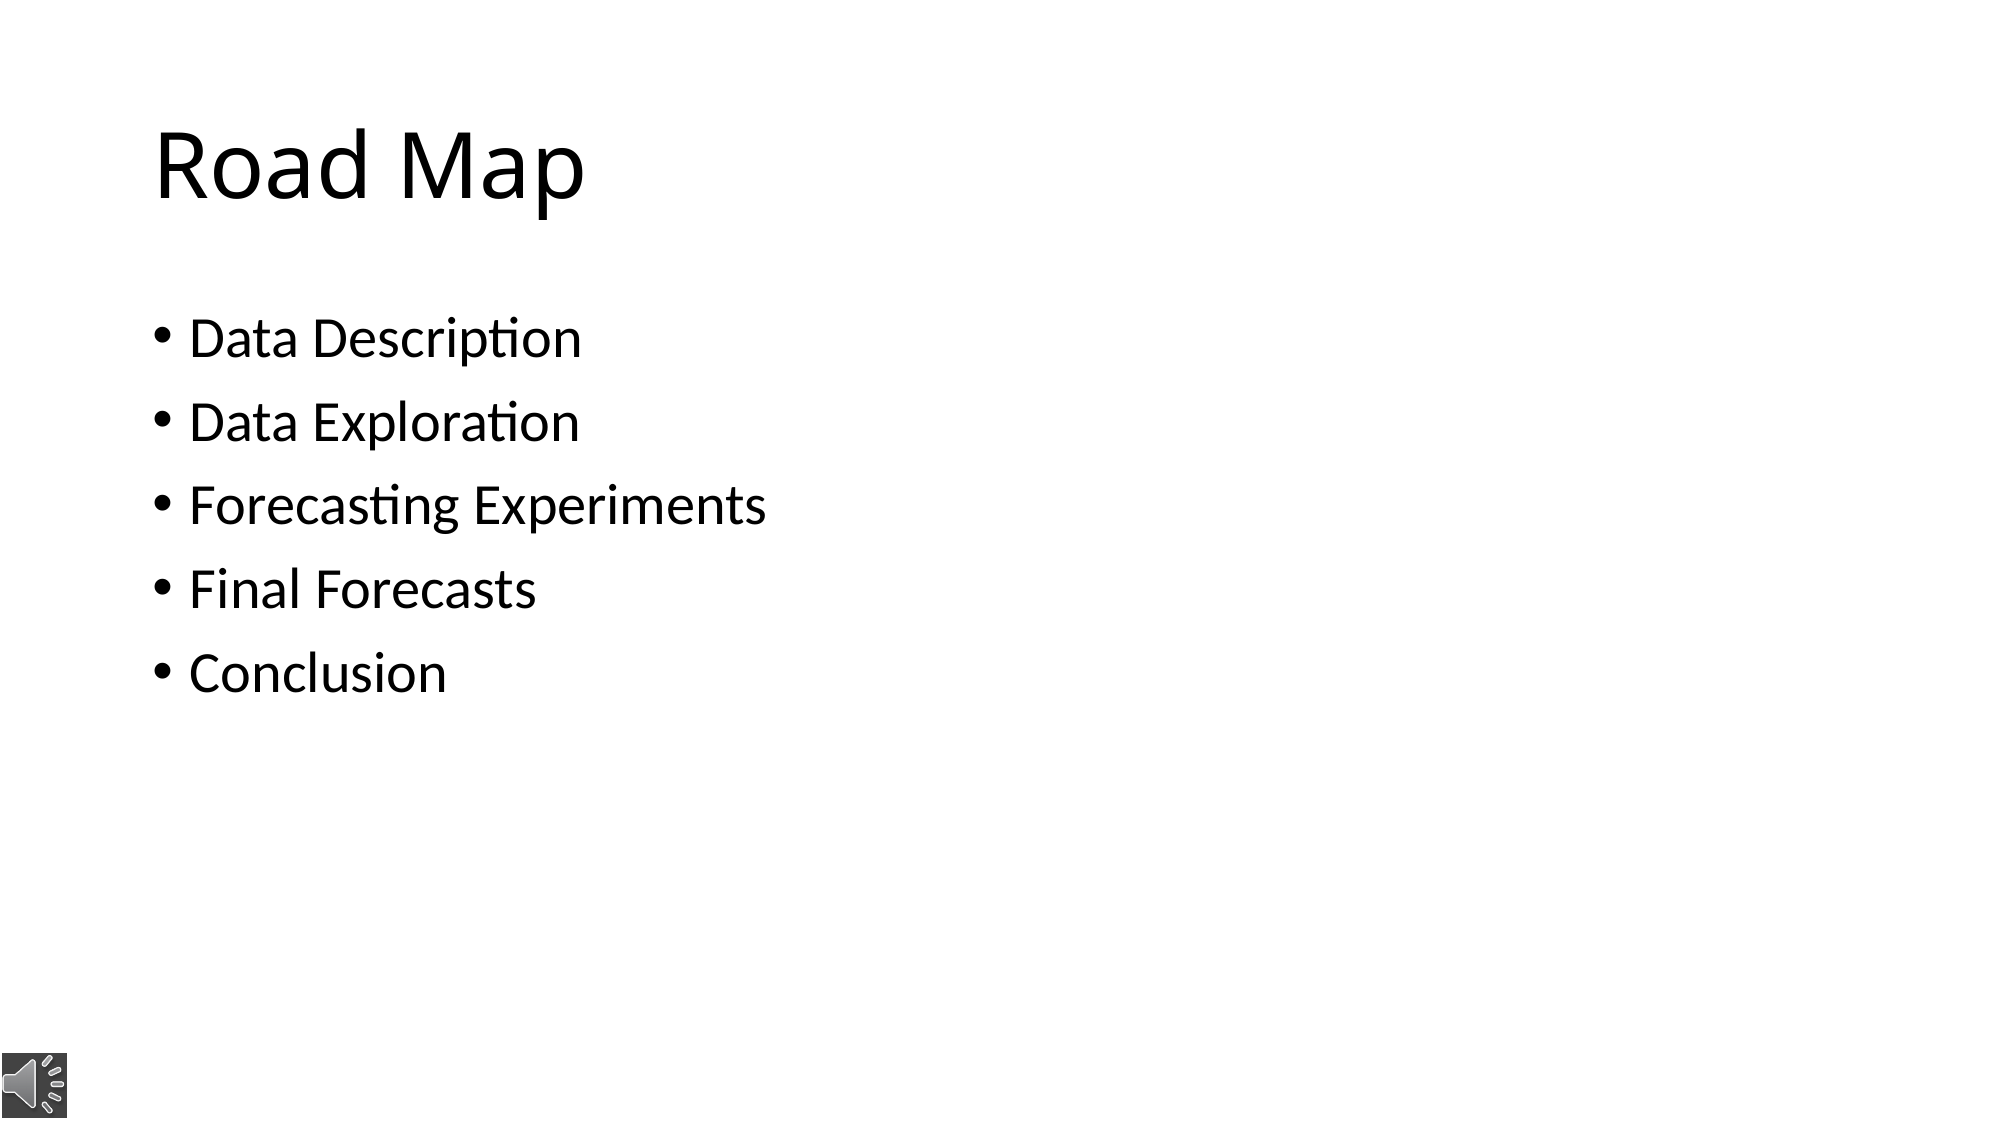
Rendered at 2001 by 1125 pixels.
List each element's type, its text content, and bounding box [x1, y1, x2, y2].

title Road Map [137, 59, 1863, 278]
list Data Description Data Exploration Forecasting Experiments Final Forecasts Conclusion [137, 299, 1863, 1014]
picture [1, 1052, 69, 1120]
